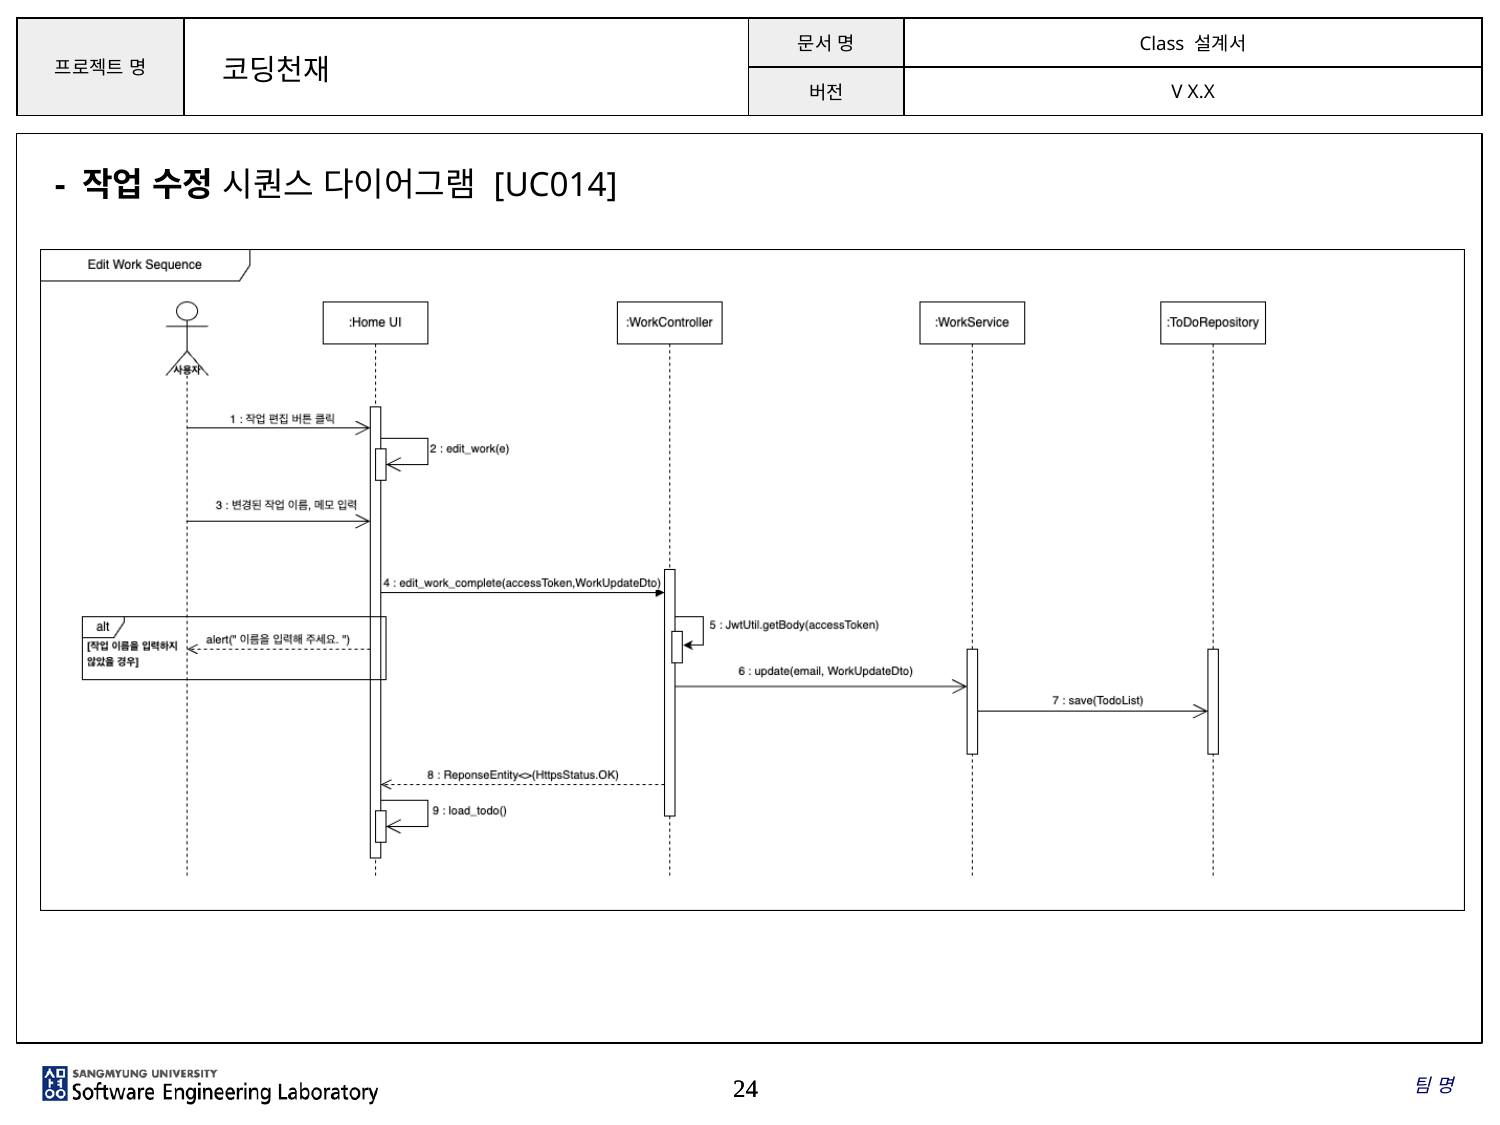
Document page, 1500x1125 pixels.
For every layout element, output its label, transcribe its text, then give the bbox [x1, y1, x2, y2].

text_box 코딩천재 [207, 43, 346, 94]
picture [42, 1066, 382, 1106]
footer 팀 명 [994, 1060, 1454, 1110]
picture [40, 249, 1465, 911]
text_box - 작업 수정 시퀀스 다이어그램 [UC014] [40, 155, 791, 211]
